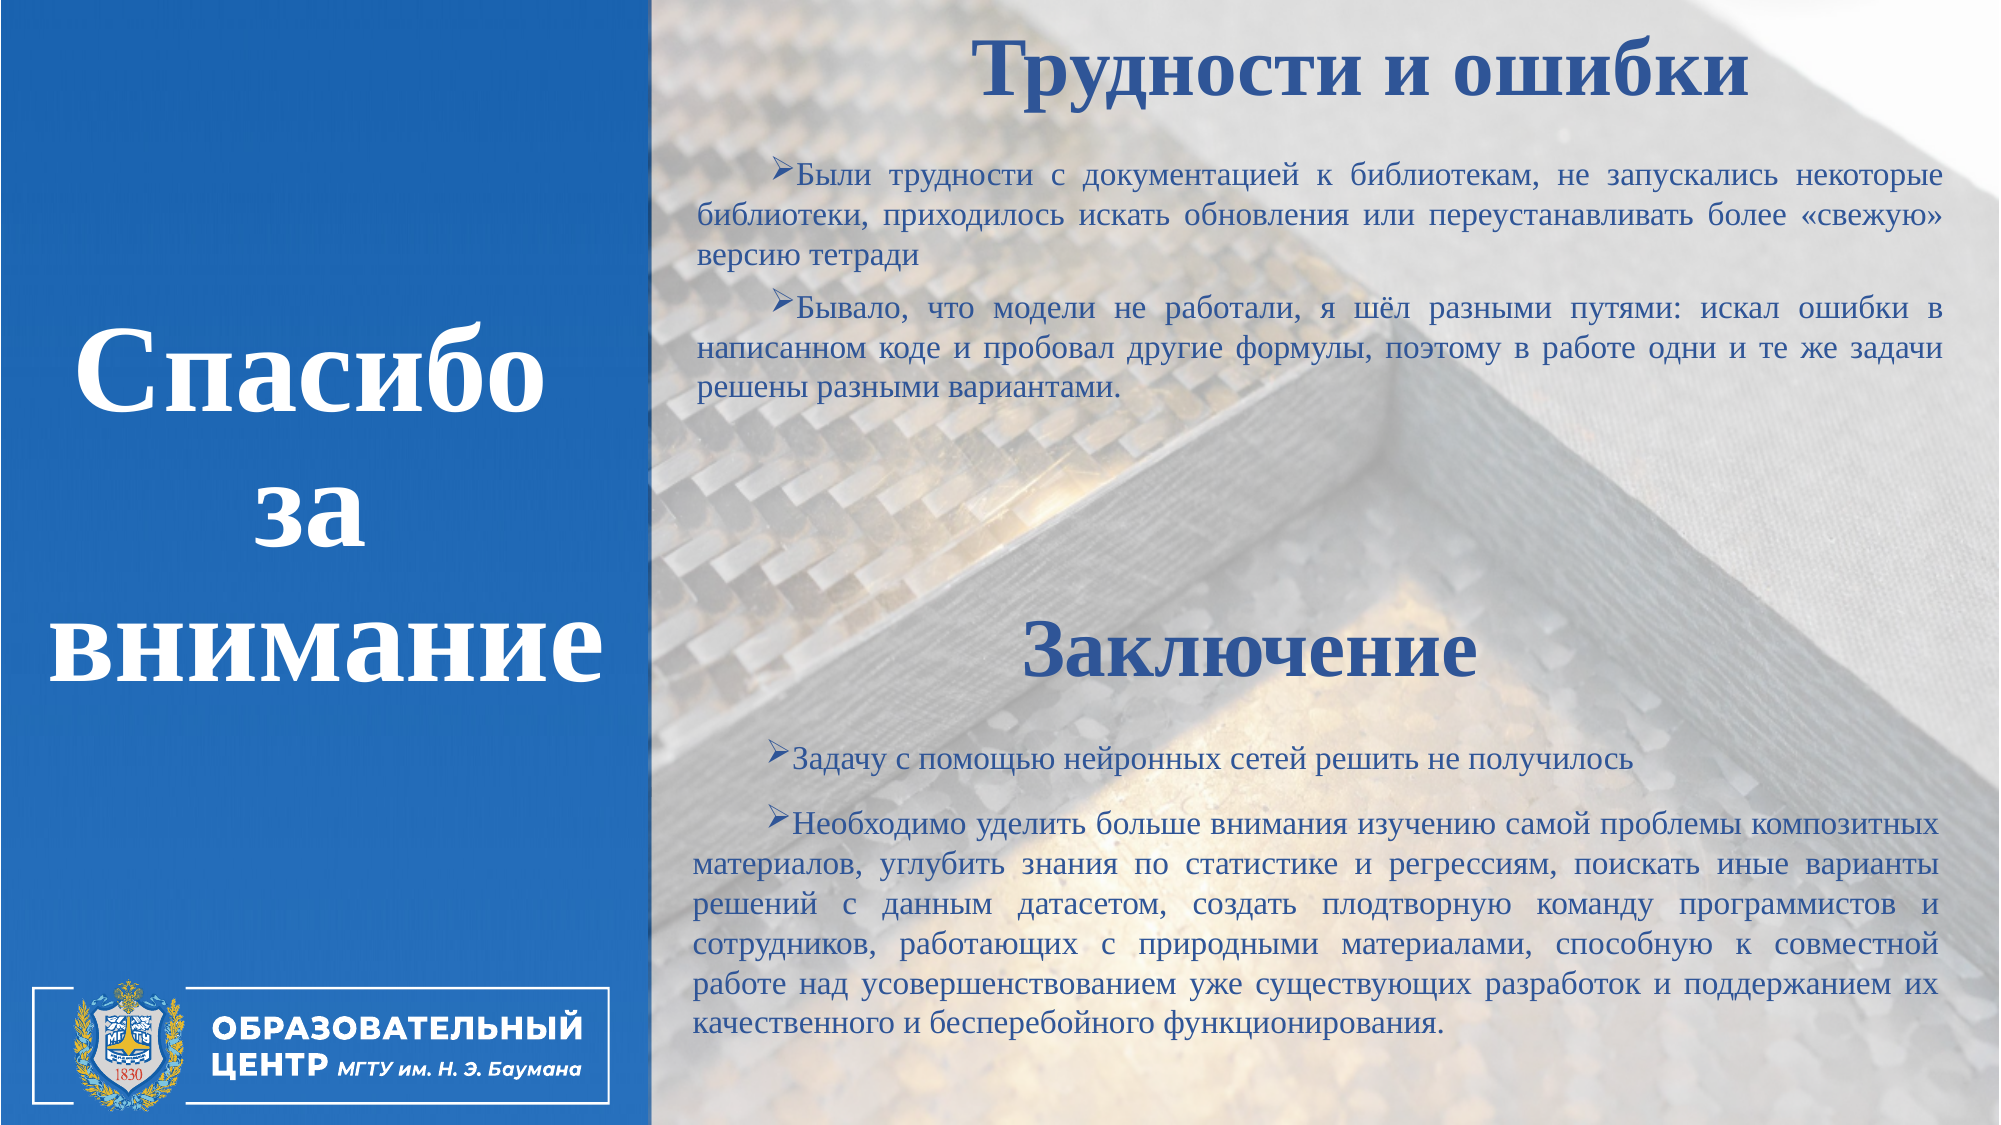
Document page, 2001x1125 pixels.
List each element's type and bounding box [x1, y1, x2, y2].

picture [648, 0, 1999, 1125]
text_box [1, 0, 648, 1125]
